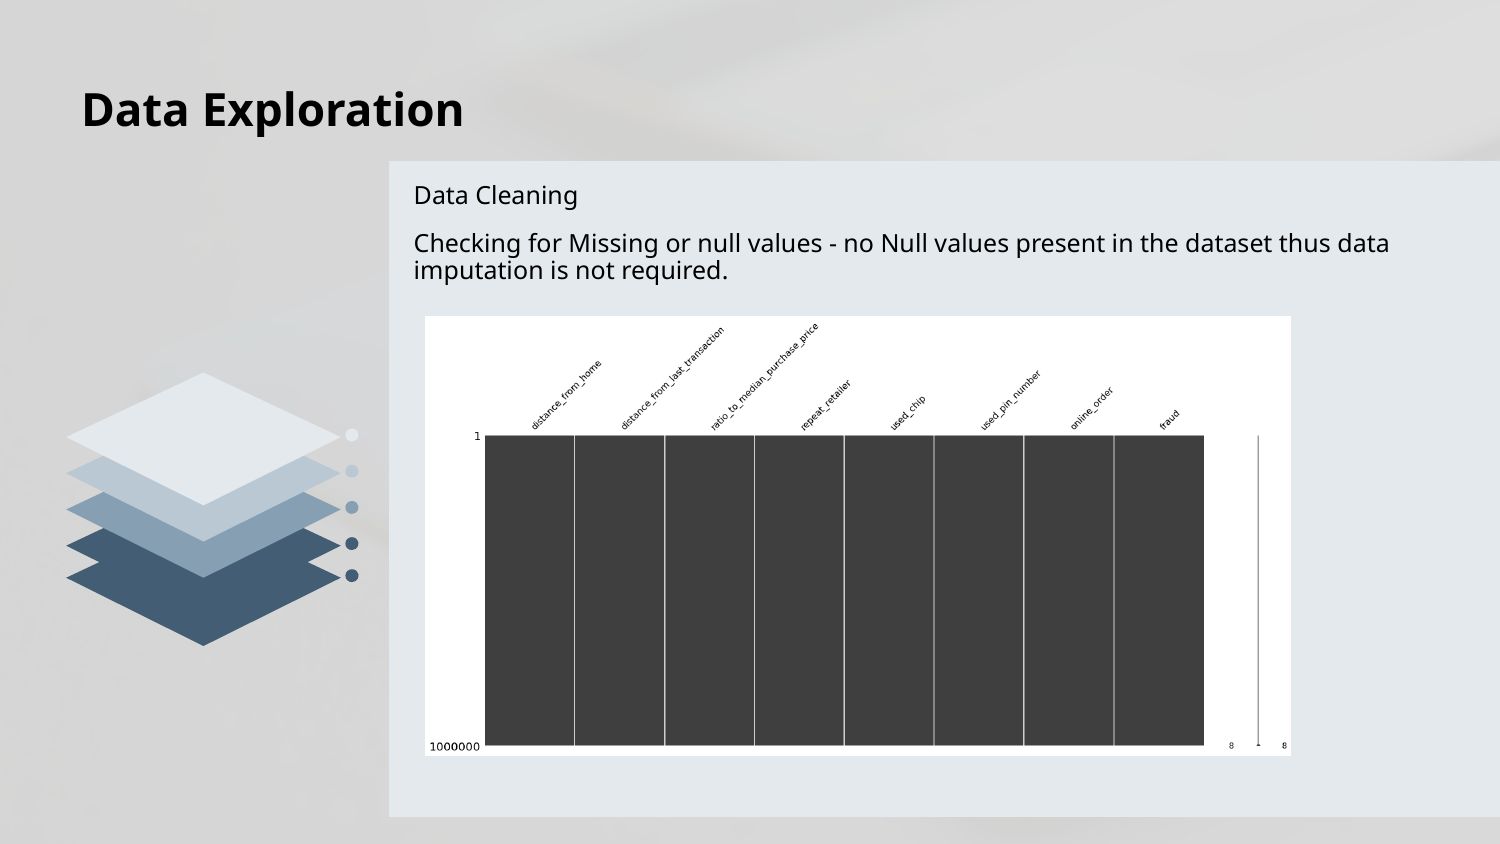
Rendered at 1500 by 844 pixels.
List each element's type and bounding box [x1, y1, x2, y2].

picture [0, 0, 1500, 844]
text_box [65, 620, 362, 647]
text_box [65, 372, 362, 615]
